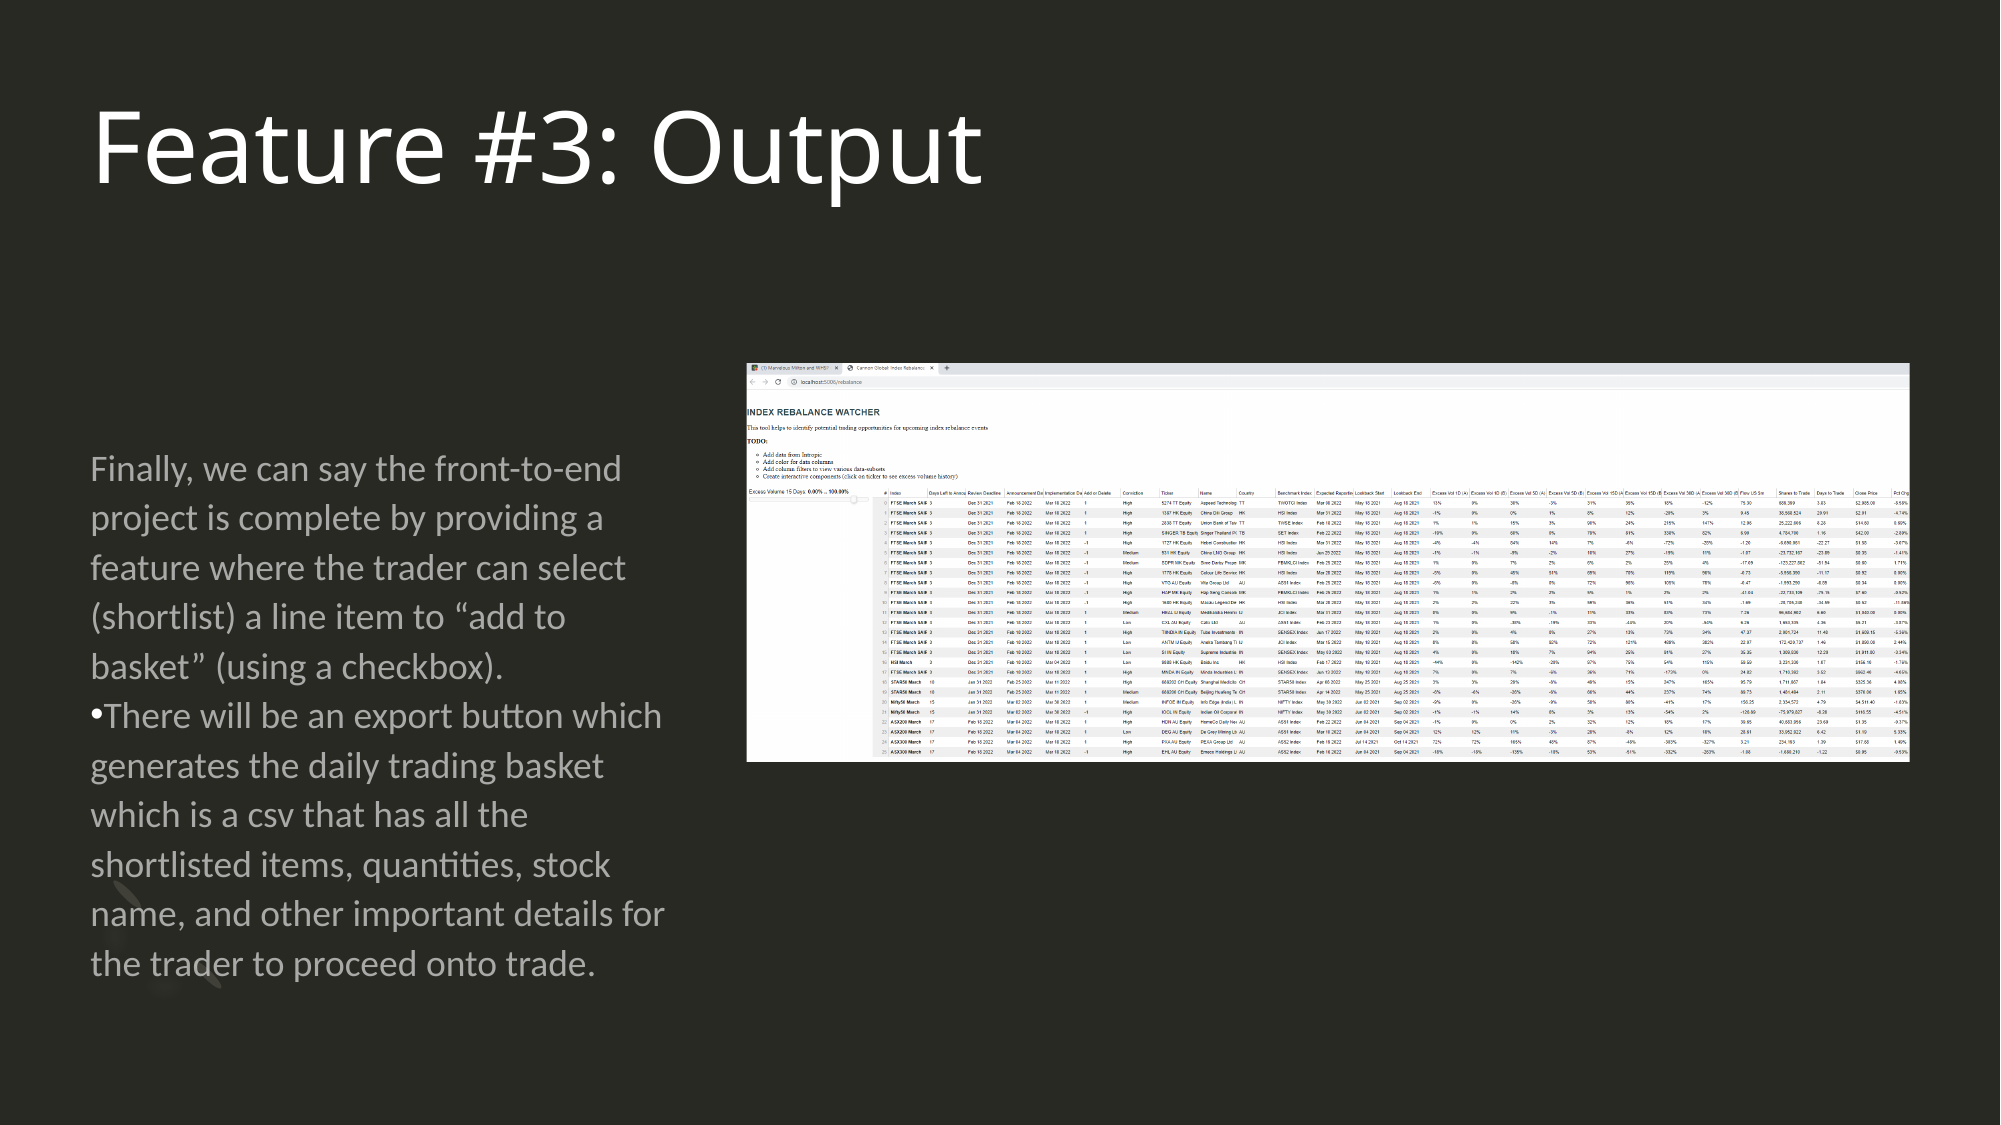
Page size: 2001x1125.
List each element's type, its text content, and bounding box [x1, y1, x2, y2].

picture [746, 363, 1910, 762]
title Feature #3: Output [90, 0, 1048, 204]
list Finally, we can say the front-to-end project is complete by providing a feature where the trader can select (shortlist) a line item to “add to basket” (using a checkbox). There will be an export button which generates the daily trading basket which is a csv that has all the shortlisted items, quantities, stock name, and other important details for the trader to proceed onto trade. [90, 439, 676, 1000]
